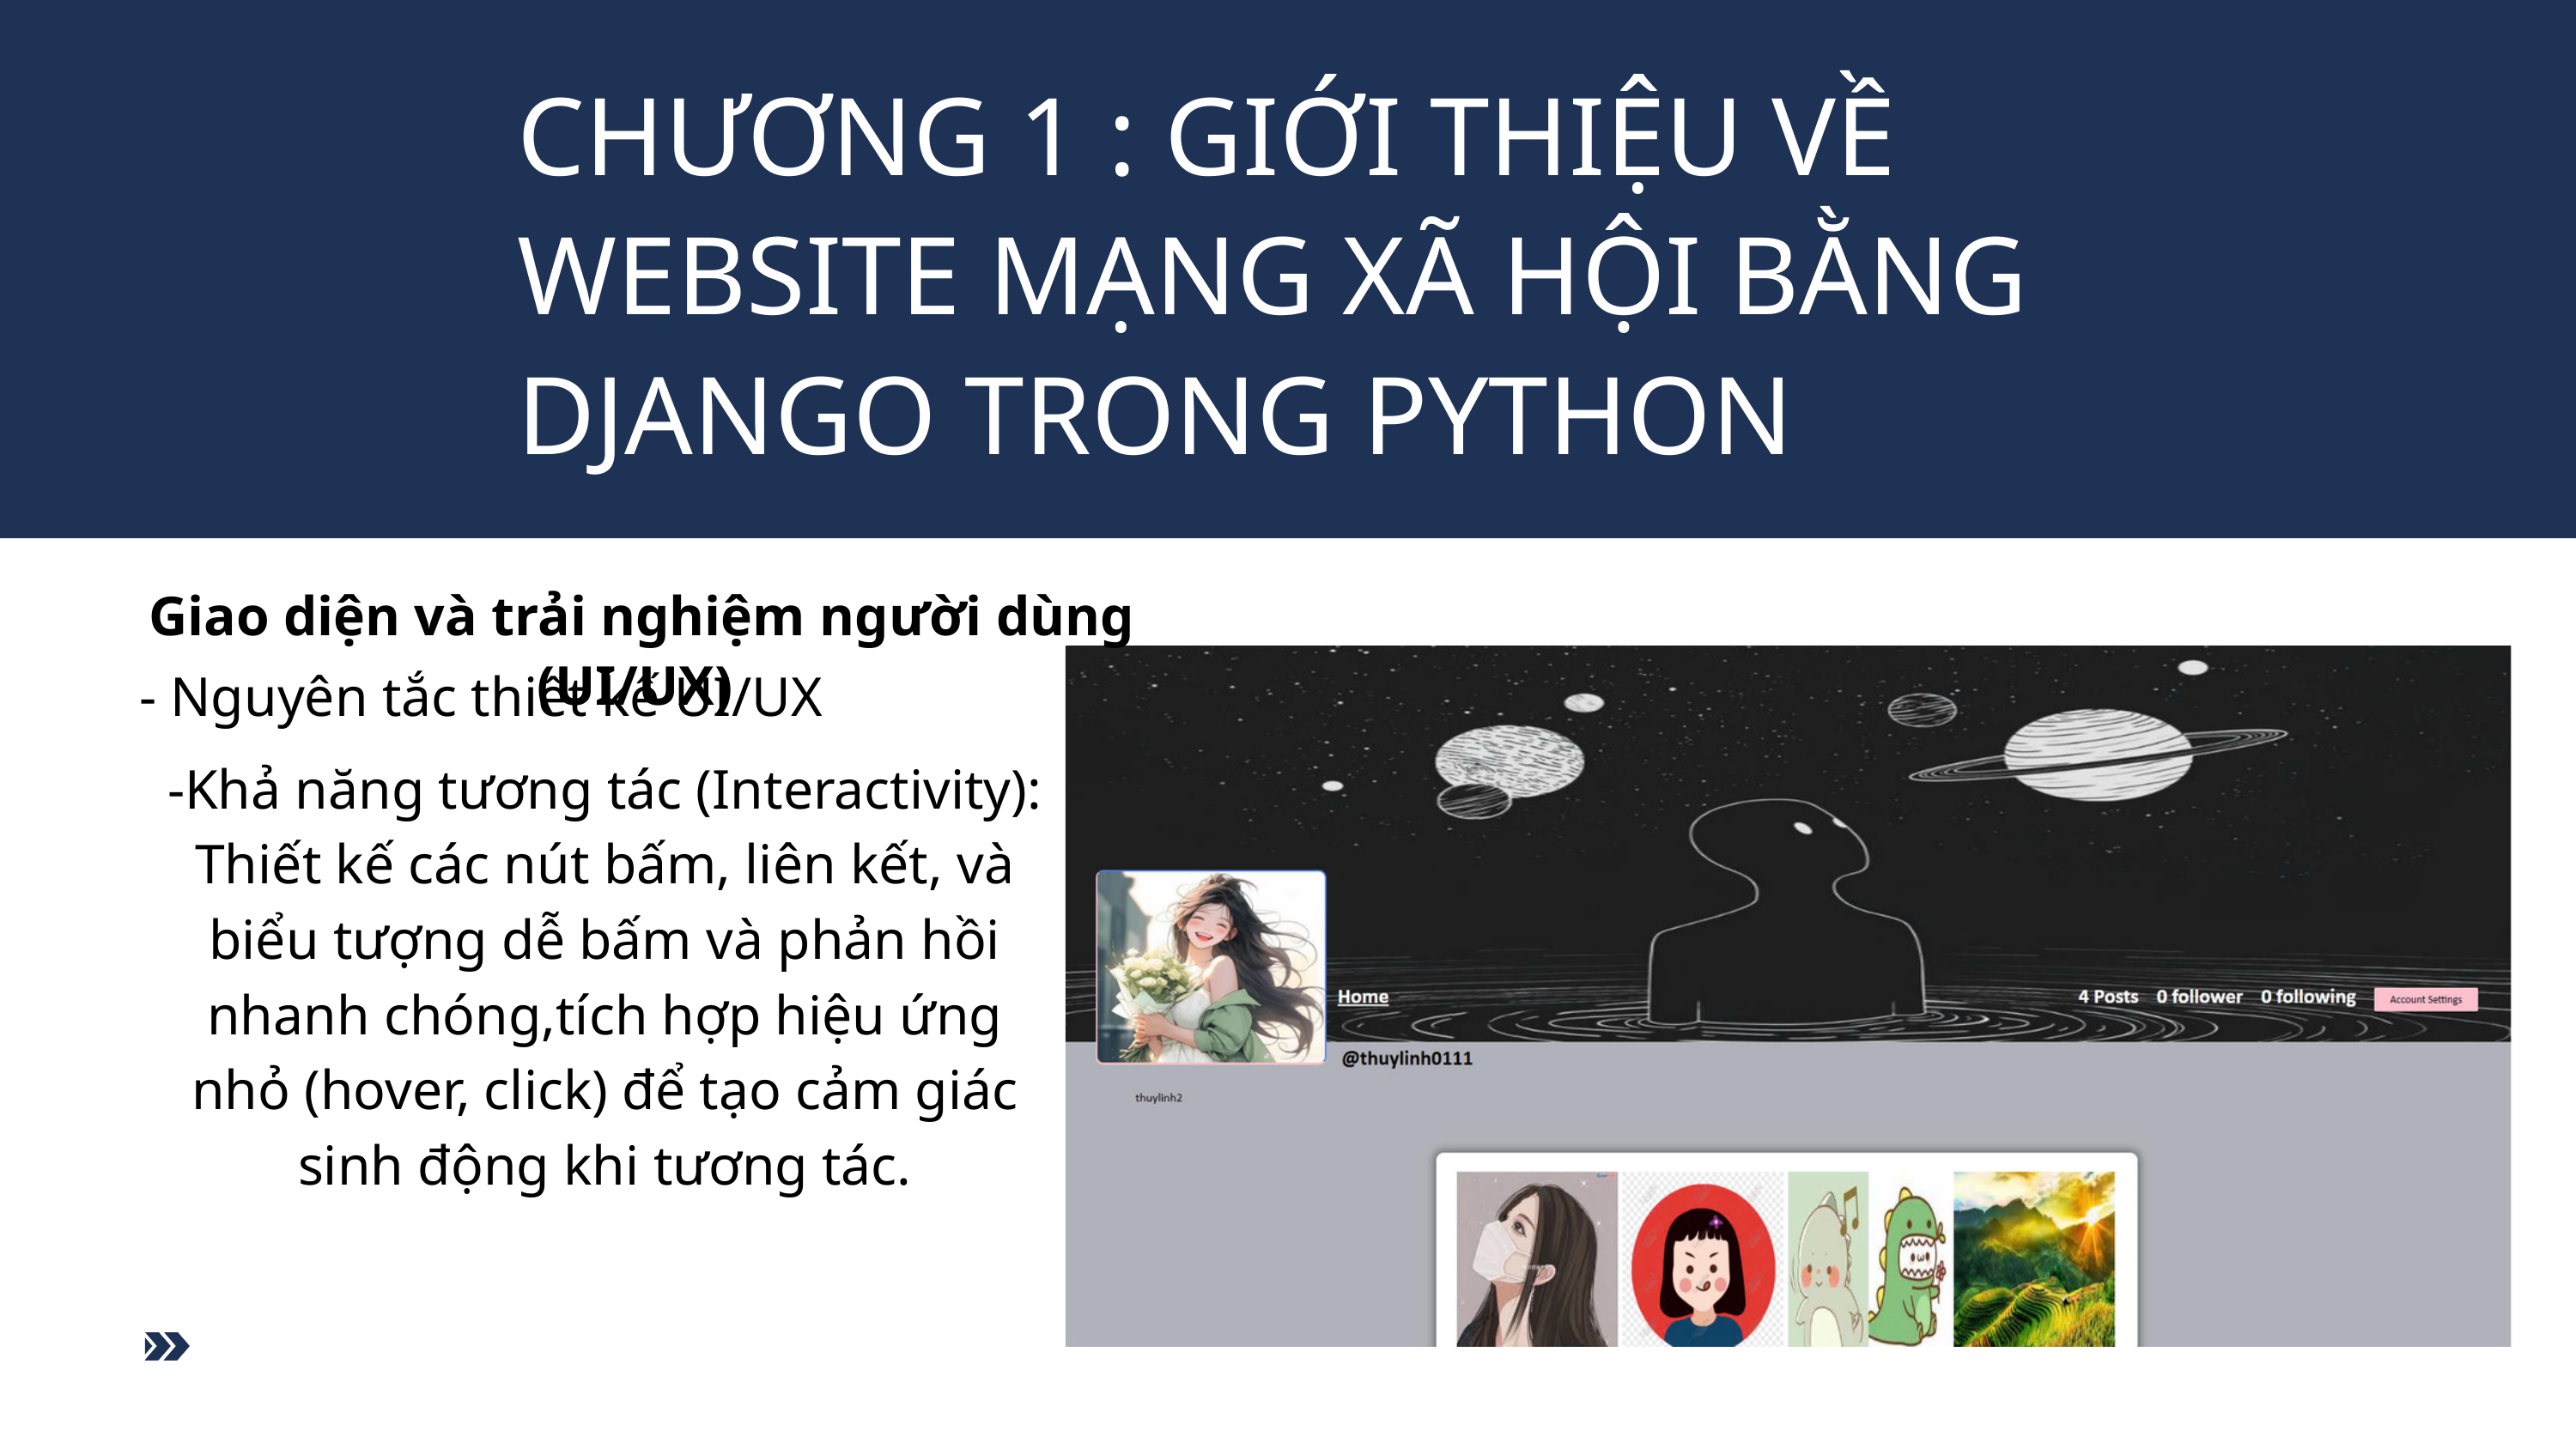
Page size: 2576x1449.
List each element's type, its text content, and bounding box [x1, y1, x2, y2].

text_box -Khả năng tương tác (Interactivity): Thiết kế các nút bấm, liên kết, và biểu tượng dễ bấm và phản hồi nhanh chóng,tích hợp hiệu ứng nhỏ (hover, click) để tạo cảm giác sinh động khi tương tác. [167, 744, 1043, 1271]
text_box - Nguyên tắc thiết kế UI/UX [125, 652, 838, 727]
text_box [0, 0, 2576, 539]
text_box [1065, 646, 2513, 1347]
text_box Giao diện và trải nghiệm người dùng (UI/UX) [30, 576, 1240, 717]
text_box [144, 1332, 190, 1361]
